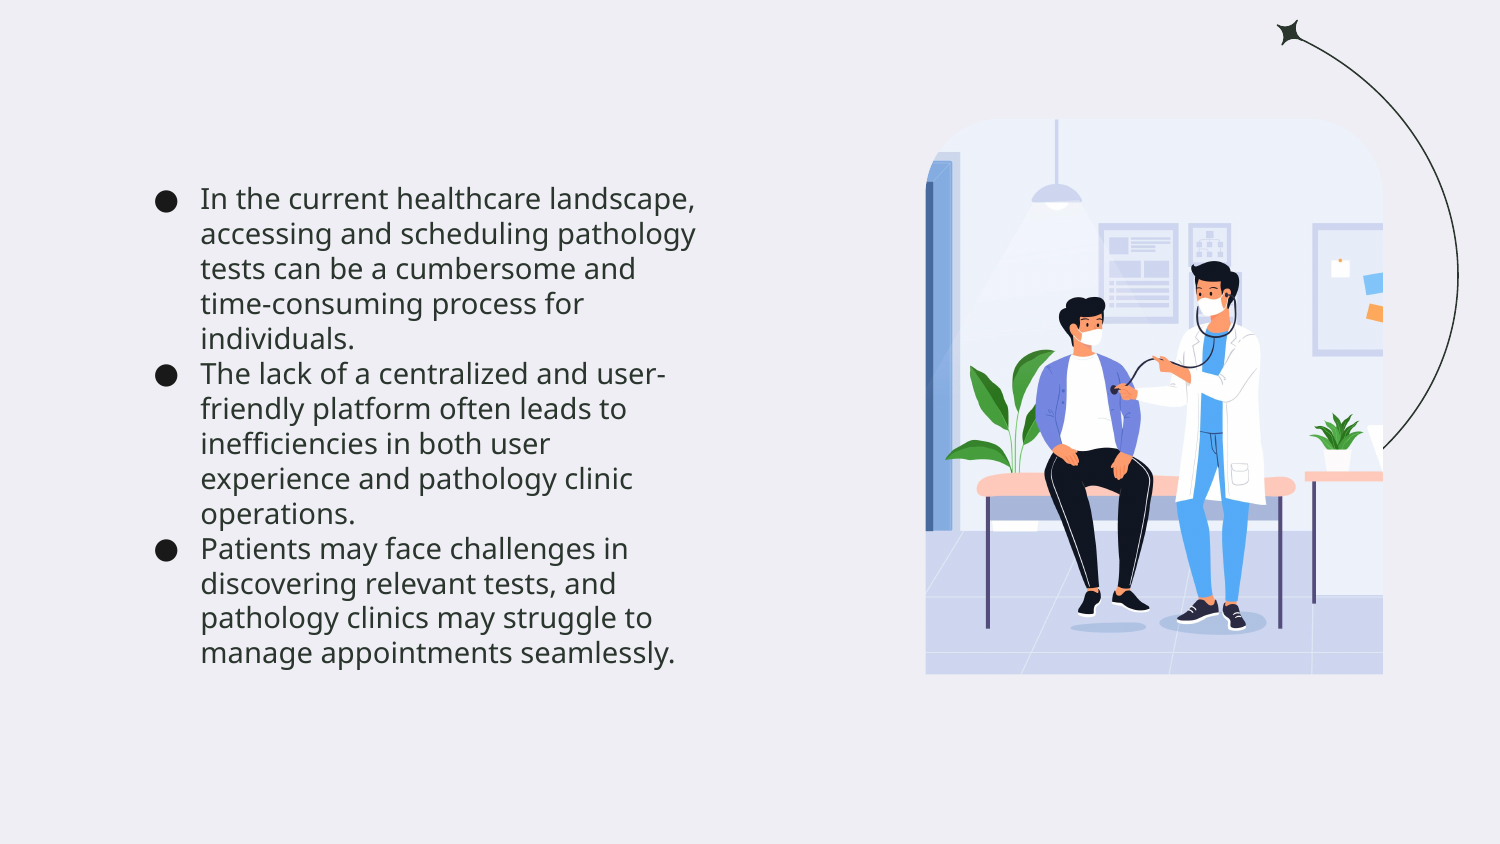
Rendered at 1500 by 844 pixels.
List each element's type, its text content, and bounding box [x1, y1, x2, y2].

list In the current healthcare landscape, accessing and scheduling pathology tests can be a cumbersome and time-consuming process for individuals. The lack of a centralized and user-friendly platform often leads to inefficiencies in both user experience and pathology clinic operations. Patients may face challenges in discovering relevant tests, and pathology clinics may struggle to manage appointments seamlessly. [138, 165, 723, 742]
text_box [1257, 39, 1459, 444]
text_box [1277, 20, 1302, 45]
picture [925, 118, 1384, 675]
